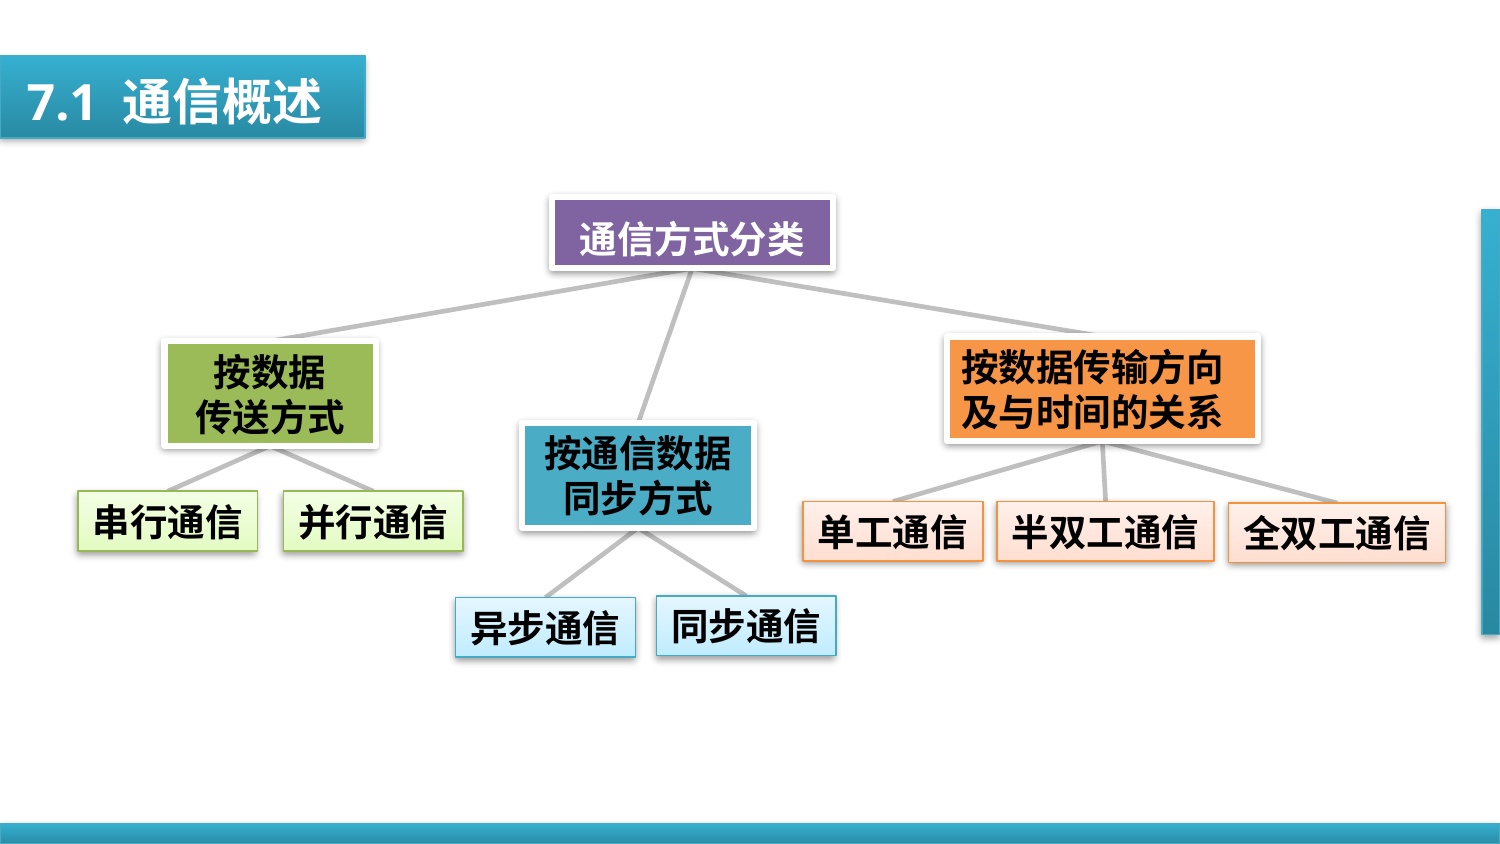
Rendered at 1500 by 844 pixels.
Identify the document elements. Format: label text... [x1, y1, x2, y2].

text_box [167, 446, 271, 492]
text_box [269, 269, 635, 342]
text_box 7.1 通信概述 [11, 62, 338, 138]
text_box 串行通信 [77, 490, 258, 552]
text_box 按通信数据 同步方式 [519, 420, 757, 531]
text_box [271, 446, 374, 492]
text_box 全双工通信 [1228, 502, 1446, 563]
text_box 通信方式分类 [549, 194, 836, 267]
text_box 按数据 传送方式 [161, 338, 379, 449]
text_box 单工通信 [802, 501, 984, 562]
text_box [637, 269, 693, 424]
text_box 同步通信 [656, 595, 837, 656]
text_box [639, 528, 747, 597]
text_box 异步通信 [455, 597, 636, 658]
text_box 半双工通信 [996, 510, 1215, 562]
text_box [892, 442, 1103, 502]
text_box [0, 55, 366, 139]
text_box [691, 269, 1103, 337]
text_box 按数据传输方向 及与时间的关系 [944, 333, 1261, 440]
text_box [545, 528, 639, 598]
text_box 并行通信 [283, 490, 464, 552]
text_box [1104, 442, 1338, 504]
